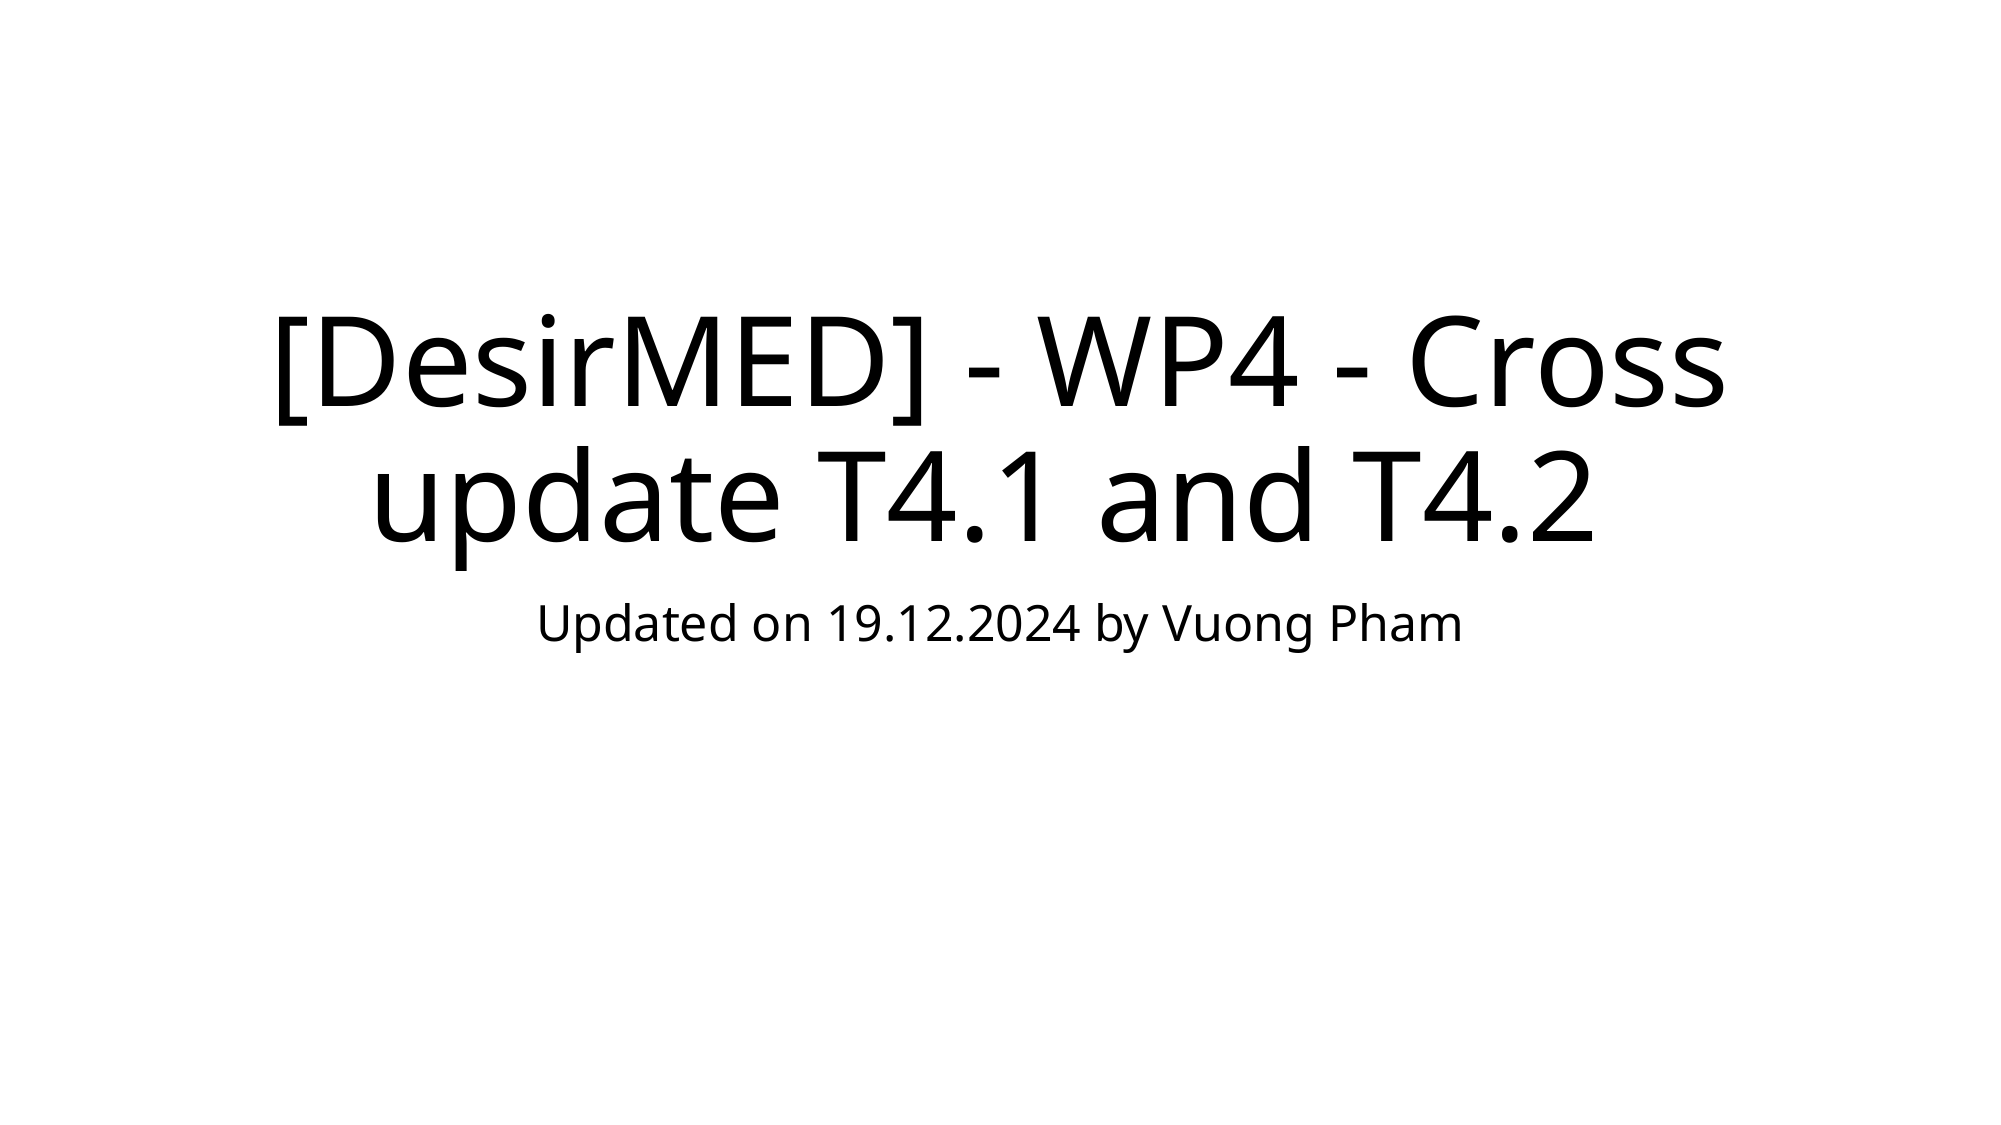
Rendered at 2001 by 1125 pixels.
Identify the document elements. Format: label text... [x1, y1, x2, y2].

title [DesirMED] - WP4 - Cross update T4.1 and T4.2 [249, 184, 1750, 576]
subtitle Updated on 19.12.2024 by Vuong Pham [249, 590, 1750, 863]
